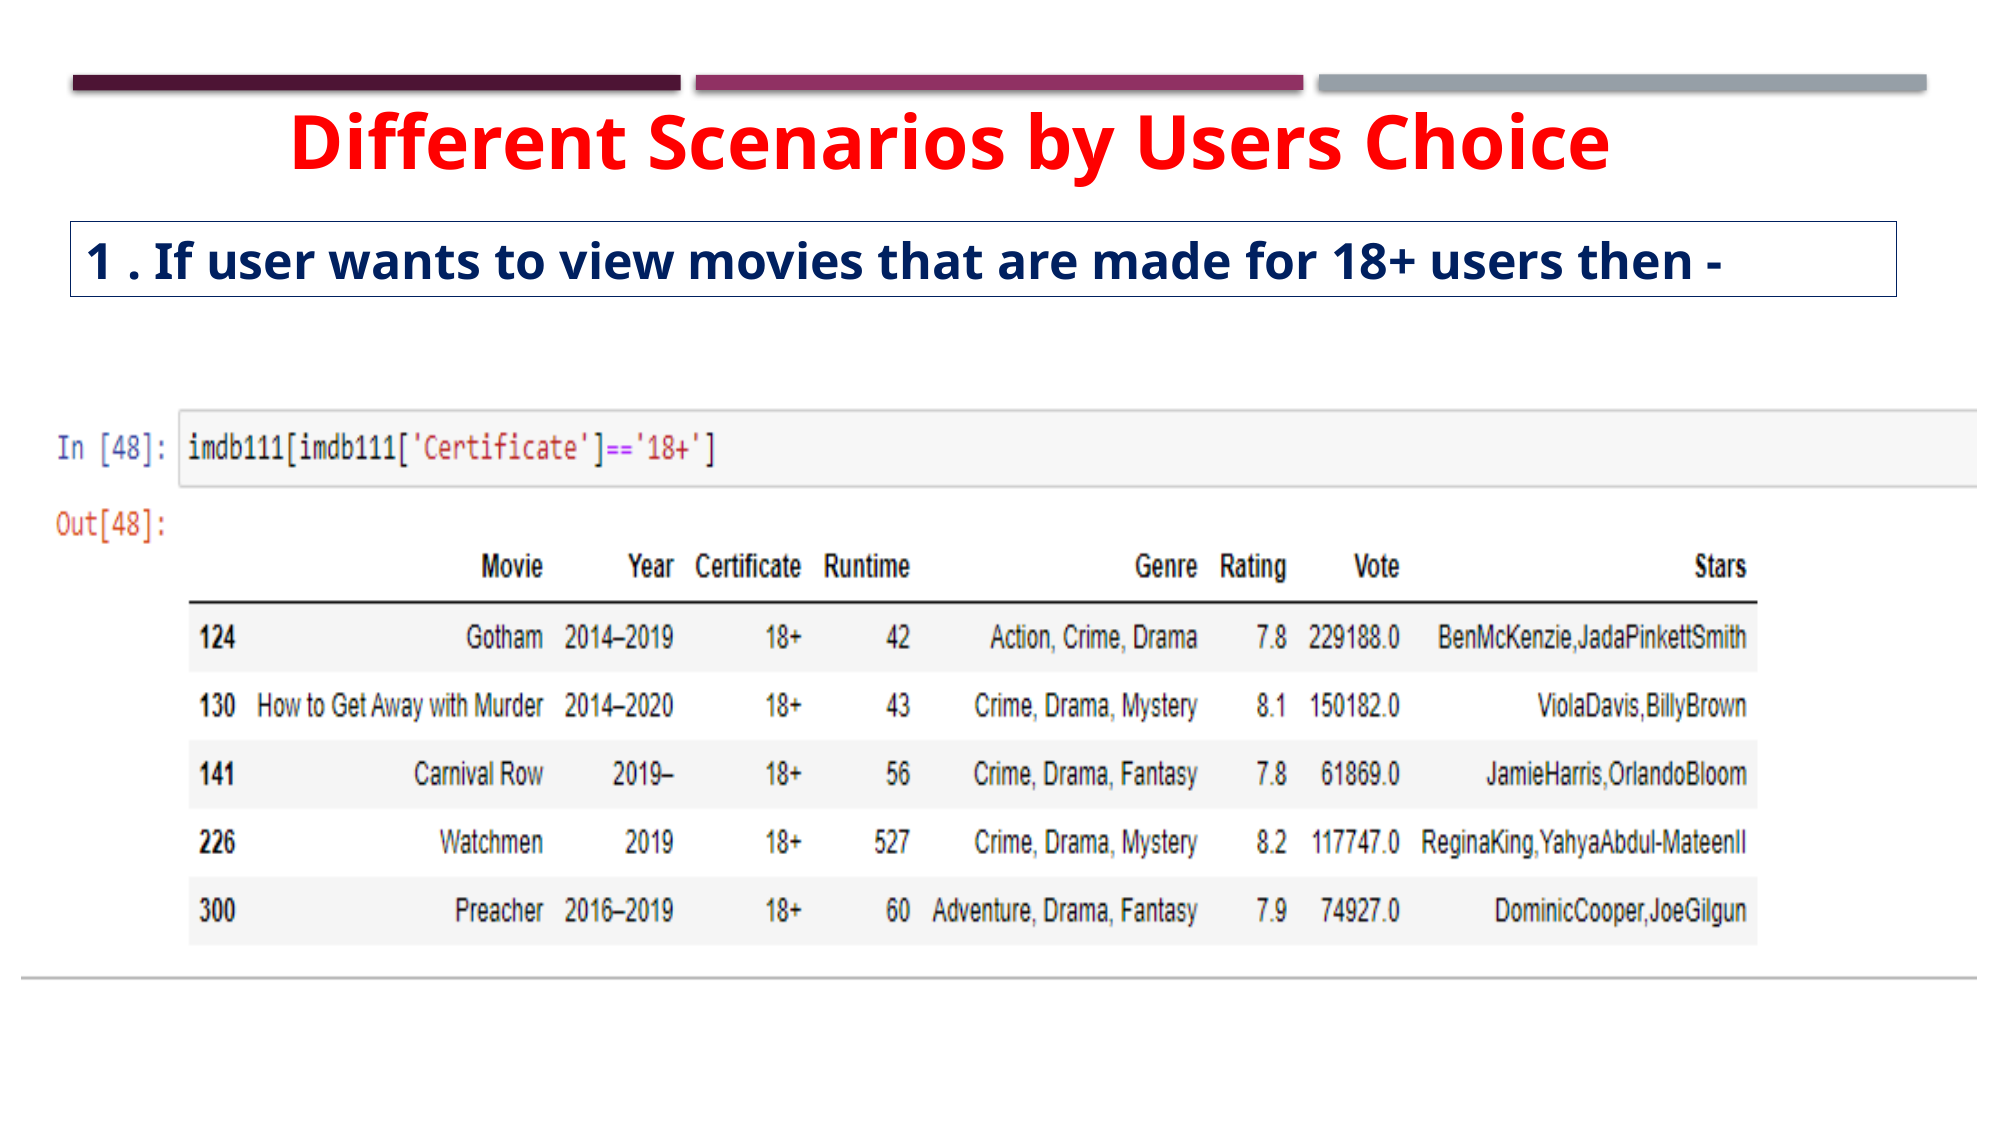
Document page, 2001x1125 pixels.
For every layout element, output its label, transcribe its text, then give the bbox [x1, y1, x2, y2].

text_box Different Scenarios by Users Choice [264, 87, 1743, 193]
text_box 1 . If user wants to view movies that are made for 18+ users then - [70, 221, 1897, 297]
picture [20, 381, 1977, 989]
